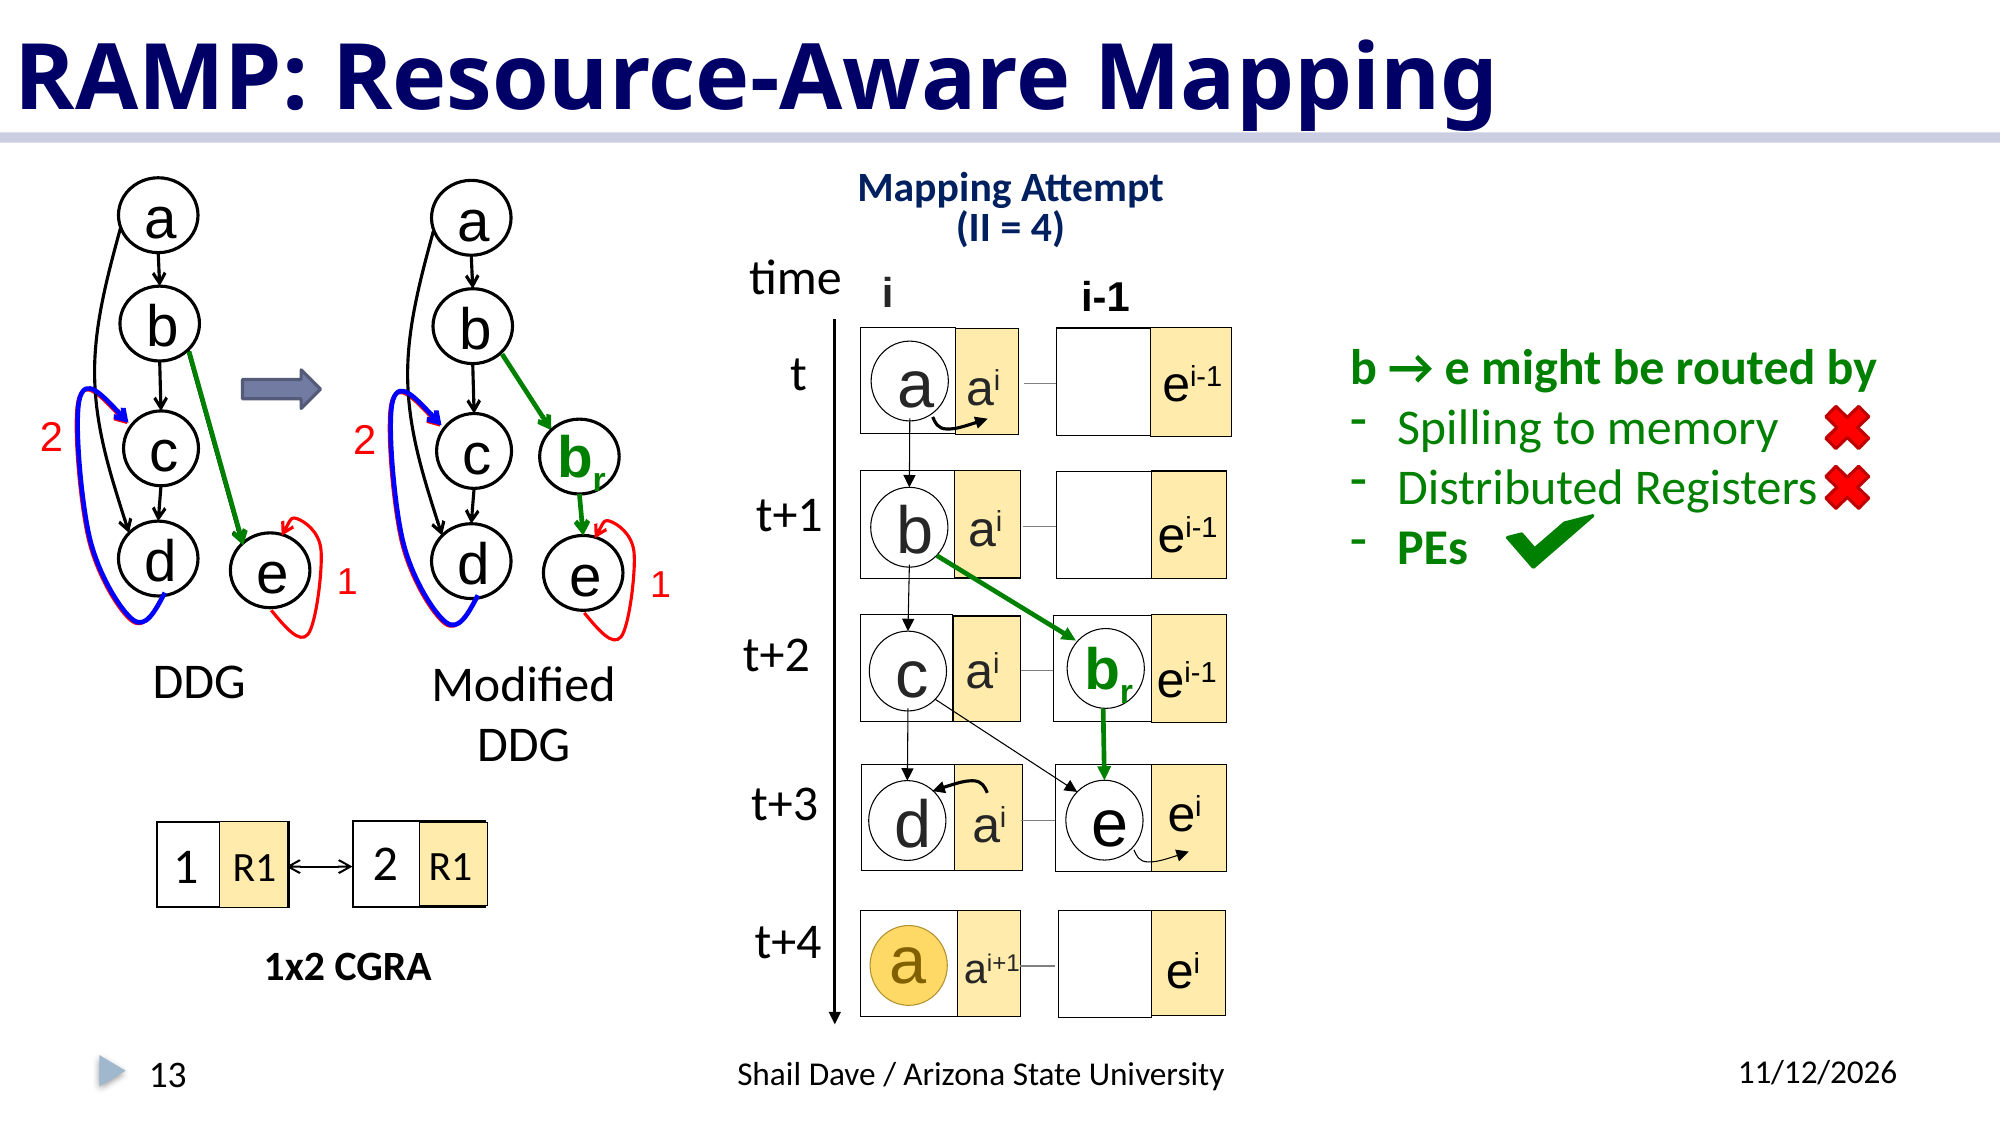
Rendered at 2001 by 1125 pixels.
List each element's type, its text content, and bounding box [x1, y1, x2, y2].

text_box i [867, 258, 920, 324]
text_box [1058, 910, 1152, 1018]
text_box [954, 470, 1021, 555]
text_box t [775, 332, 822, 408]
text_box [1083, 615, 1151, 640]
text_box [1133, 849, 1189, 863]
text_box a [118, 177, 199, 253]
text_box [1150, 419, 1232, 437]
text_box 2 [338, 405, 383, 470]
text_box Mapping Attempt (II = 4) [687, 162, 1334, 258]
text_box ai [957, 805, 1022, 860]
text_box t+2 [728, 613, 825, 689]
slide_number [1710, 1042, 1926, 1103]
text_box c [869, 631, 947, 711]
text_box t+1 [740, 473, 829, 549]
title RAMP: Resource-Aware Mapping [0, 0, 2000, 135]
text_box ei [1151, 931, 1216, 1006]
text_box [1151, 570, 1227, 579]
text_box b → e might be routed by Spilling to memory Distributed Registers PEs [1335, 327, 1904, 583]
text_box [870, 948, 874, 983]
text_box [957, 1000, 1021, 1017]
text_box [1110, 715, 1151, 722]
text_box DDG [137, 641, 292, 717]
text_box [957, 910, 1021, 934]
text_box [1084, 718, 1097, 722]
text_box 1 [322, 550, 373, 610]
text_box [1056, 471, 1151, 579]
text_box b [123, 286, 200, 361]
text_box ai+1 [948, 934, 1036, 1000]
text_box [864, 1000, 868, 1125]
text_box ei-1 [1142, 494, 1233, 570]
text_box b [870, 487, 948, 568]
text_box [860, 327, 956, 434]
text_box ai [950, 654, 1015, 699]
text_box ai [951, 348, 1016, 423]
text_box [932, 416, 988, 430]
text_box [388, 180, 635, 781]
text_box br [1069, 623, 1149, 718]
text_box [955, 328, 1019, 435]
text_box 1 [640, 552, 686, 613]
text_box [942, 945, 948, 986]
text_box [935, 699, 1078, 793]
text_box e [1065, 780, 1144, 861]
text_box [148, 821, 511, 997]
text_box [1505, 514, 1595, 569]
text_box [1056, 327, 1150, 436]
text_box i-1 [1066, 261, 1145, 327]
text_box [861, 764, 954, 871]
text_box a [874, 909, 942, 1004]
text_box [1824, 465, 1870, 510]
text_box d [868, 781, 946, 861]
text_box [93, 228, 126, 412]
text_box [1151, 910, 1226, 1016]
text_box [936, 555, 1076, 641]
text_box [909, 703, 932, 722]
text_box [270, 516, 323, 639]
text_box e [230, 532, 281, 608]
text_box [1151, 715, 1227, 723]
text_box [860, 614, 907, 722]
text_box c [130, 411, 180, 486]
text_box ai [953, 488, 1018, 555]
text_box d [150, 521, 198, 596]
text_box [1055, 764, 1151, 872]
text_box [915, 470, 954, 555]
text_box [937, 654, 950, 699]
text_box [188, 351, 244, 546]
text_box [76, 387, 167, 624]
text_box [860, 470, 907, 579]
text_box [1015, 654, 1021, 699]
text_box [1151, 471, 1227, 494]
text_box [1053, 653, 1069, 699]
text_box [158, 485, 162, 522]
text_box ei [1152, 774, 1217, 850]
slide_number 13 [133, 1042, 417, 1103]
text_box [1824, 405, 1870, 450]
text_box [954, 805, 1023, 871]
text_box t+3 [736, 763, 829, 838]
text_box 2 [25, 402, 76, 468]
text_box time [734, 258, 857, 312]
text_box ei-1 [1149, 640, 1232, 715]
text_box [860, 910, 957, 1017]
text_box [1151, 764, 1227, 872]
text_box a [871, 341, 949, 421]
text_box ei-1 [1147, 343, 1238, 419]
text_box t+4 [739, 900, 829, 976]
text_box [915, 614, 930, 637]
text_box [1151, 614, 1227, 640]
text_box [1150, 327, 1232, 343]
text_box [910, 561, 931, 579]
text_box [250, 368, 322, 410]
